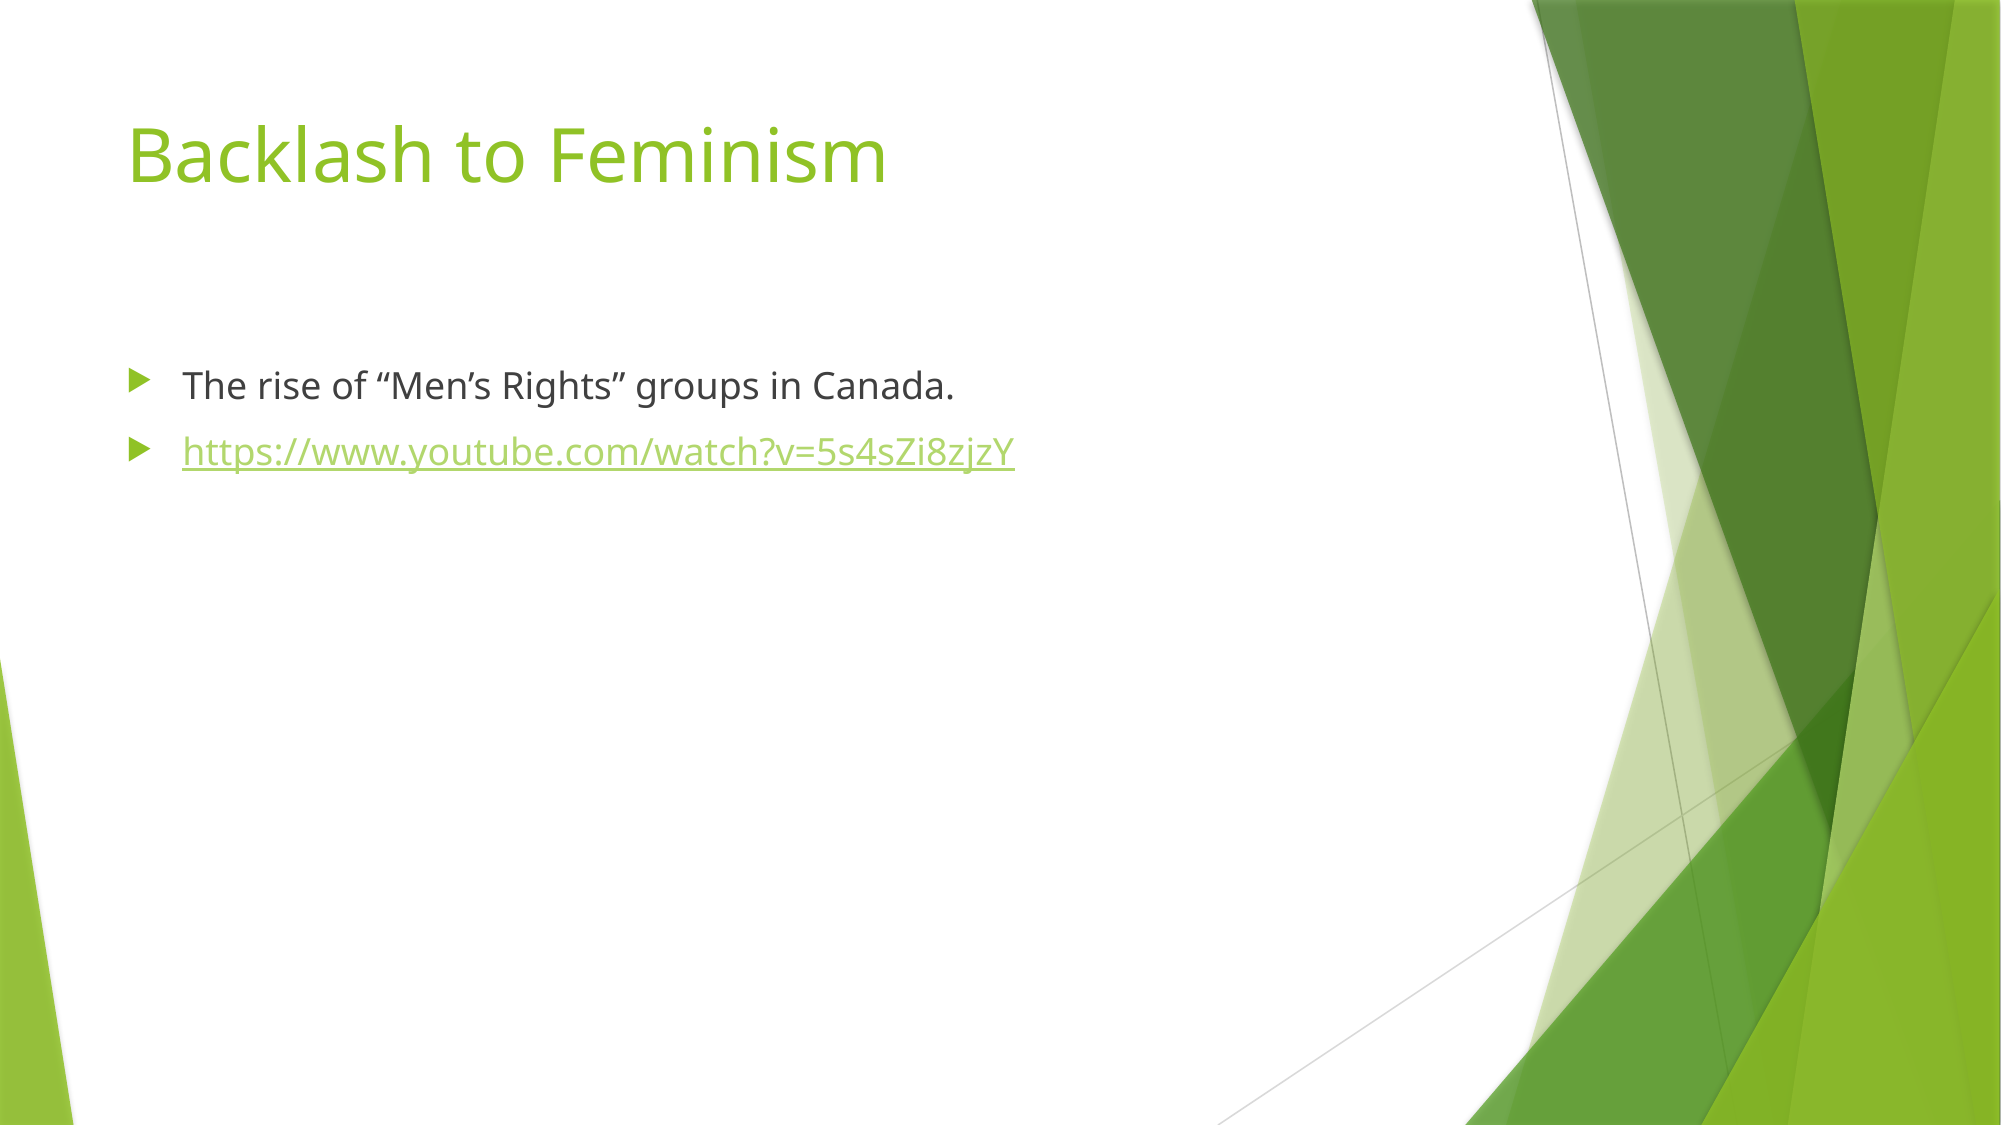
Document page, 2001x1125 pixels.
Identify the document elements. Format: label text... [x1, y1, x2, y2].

list The rise of “Men’s Rights” groups in Canada. https://www.youtube.com/watch?v=5s4sZi8zjzY [111, 354, 1522, 992]
title Backlash to Feminism [111, 99, 1522, 317]
